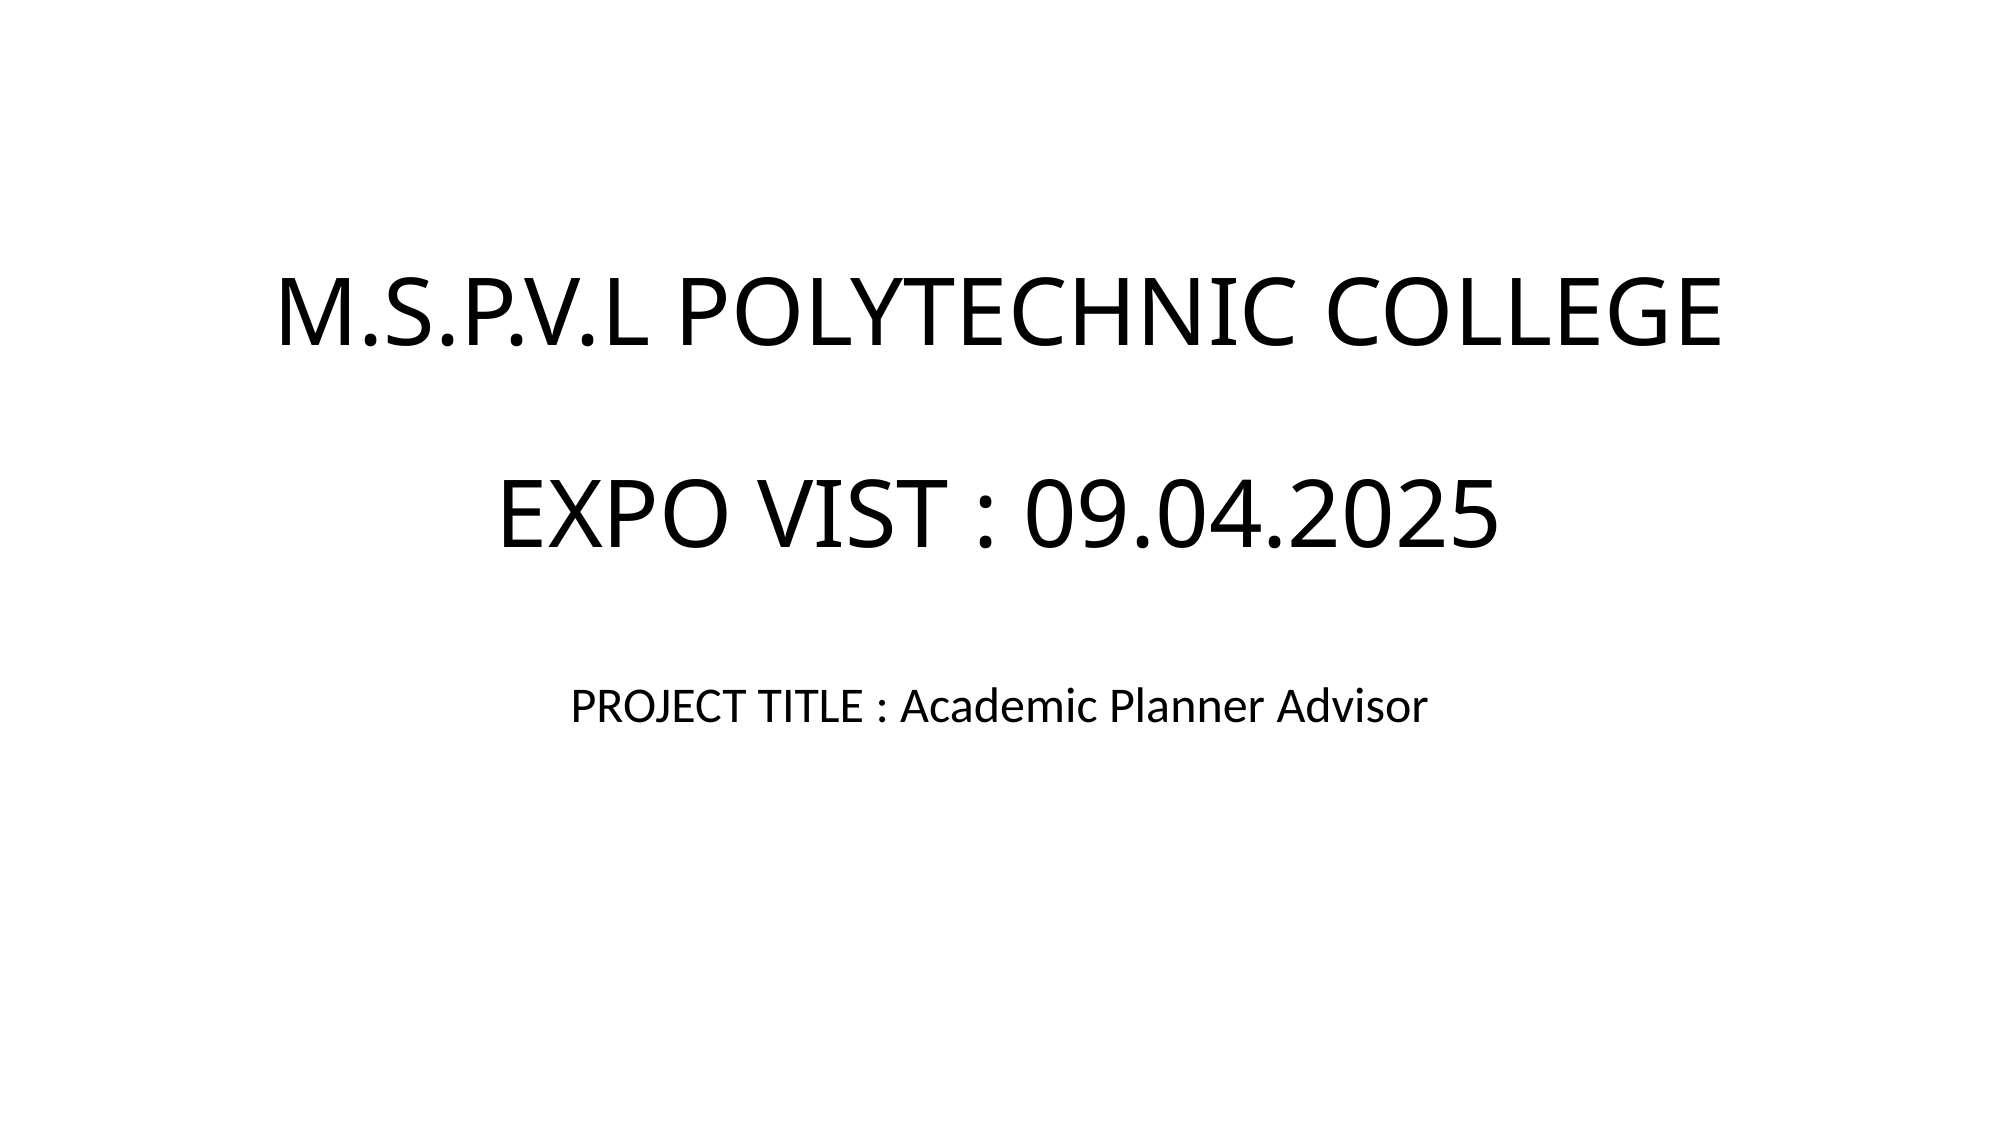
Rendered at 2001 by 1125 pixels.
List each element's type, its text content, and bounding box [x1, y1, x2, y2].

subtitle PROJECT TITLE : Academic Planner Advisor [249, 590, 1750, 863]
title M.S.P.V.L POLYTECHNIC COLLEGE EXPO VIST : 09.04.2025 [249, 184, 1750, 576]
